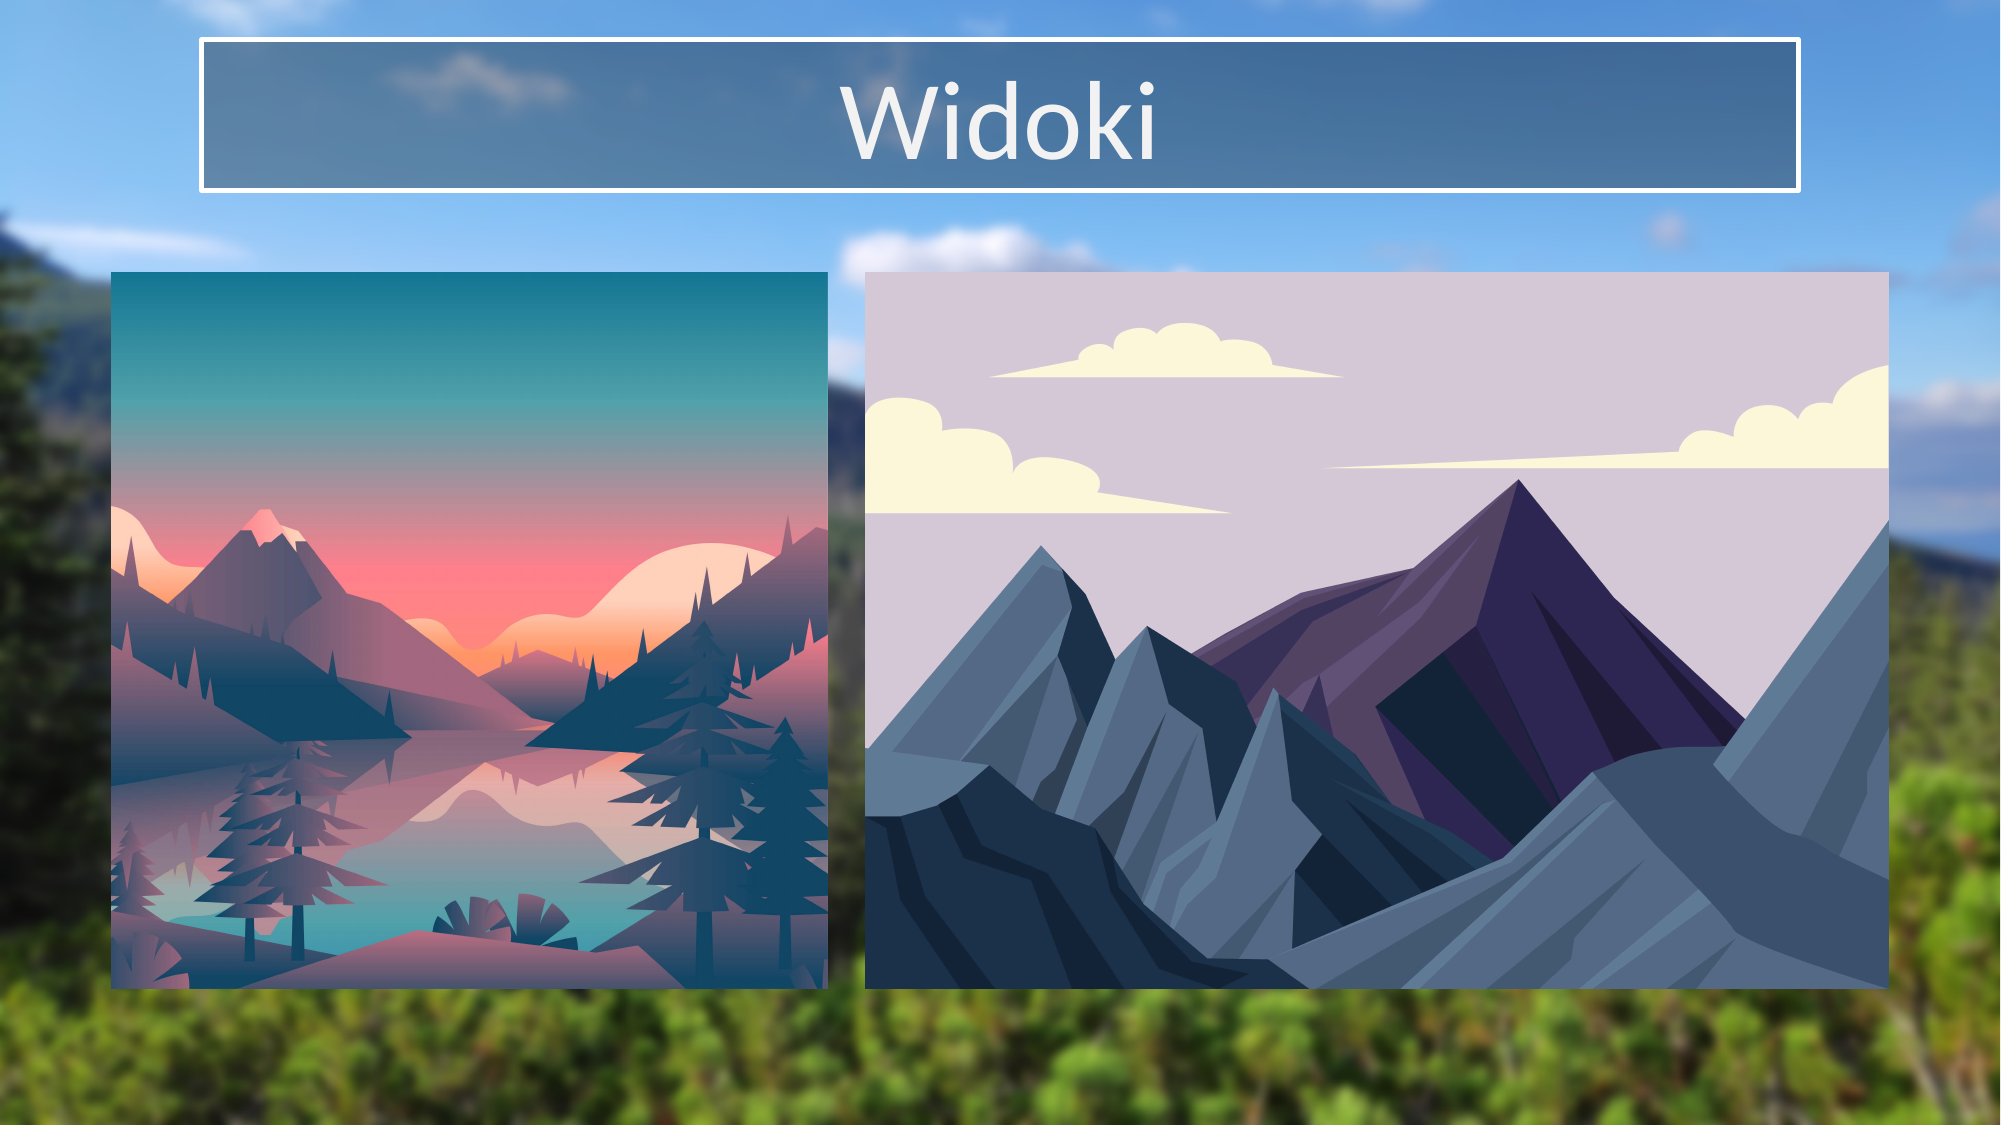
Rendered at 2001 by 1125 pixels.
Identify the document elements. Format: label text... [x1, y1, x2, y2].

text_box Widoki [201, 39, 1799, 191]
picture [0, 0, 2001, 1125]
